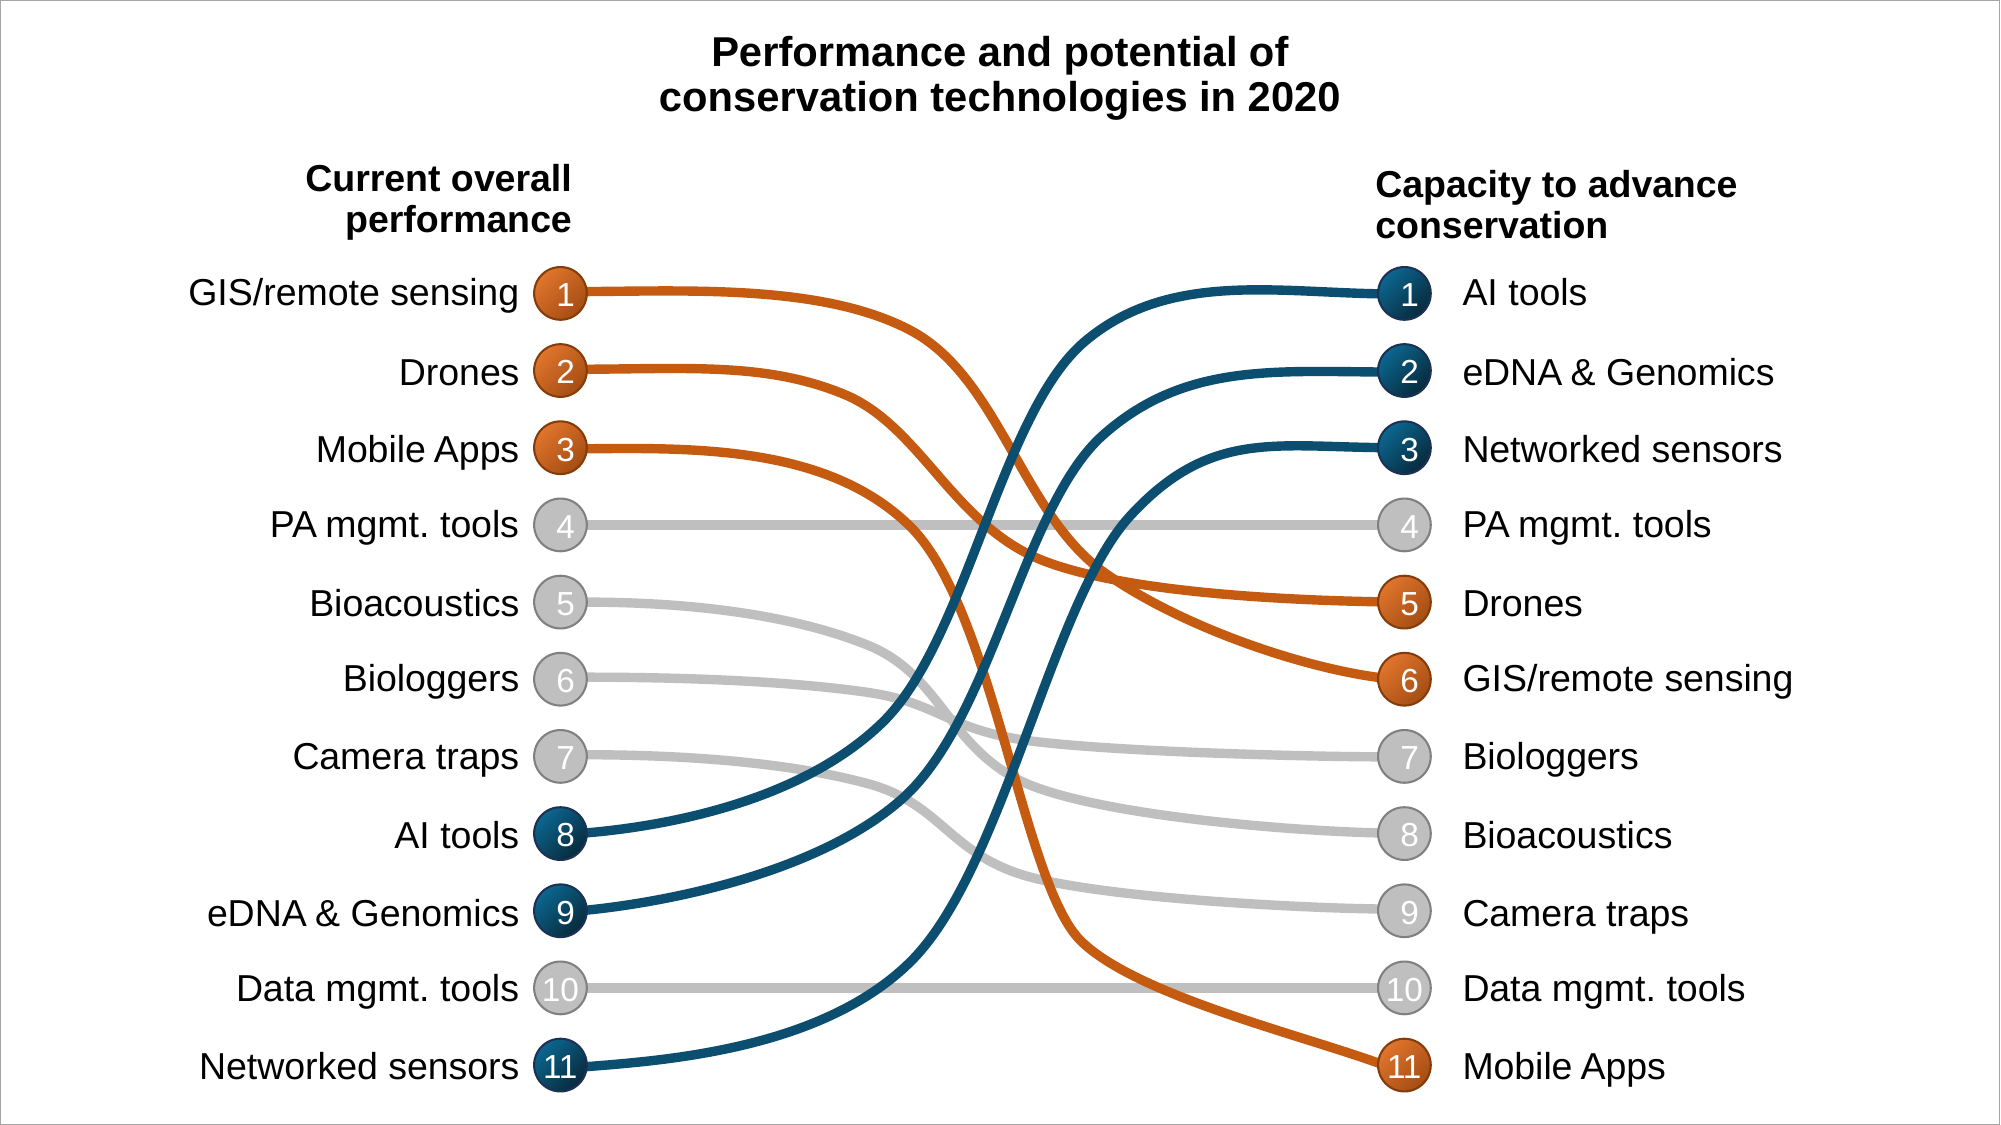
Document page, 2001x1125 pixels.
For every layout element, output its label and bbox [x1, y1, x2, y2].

text_box [0, 0, 2000, 1125]
